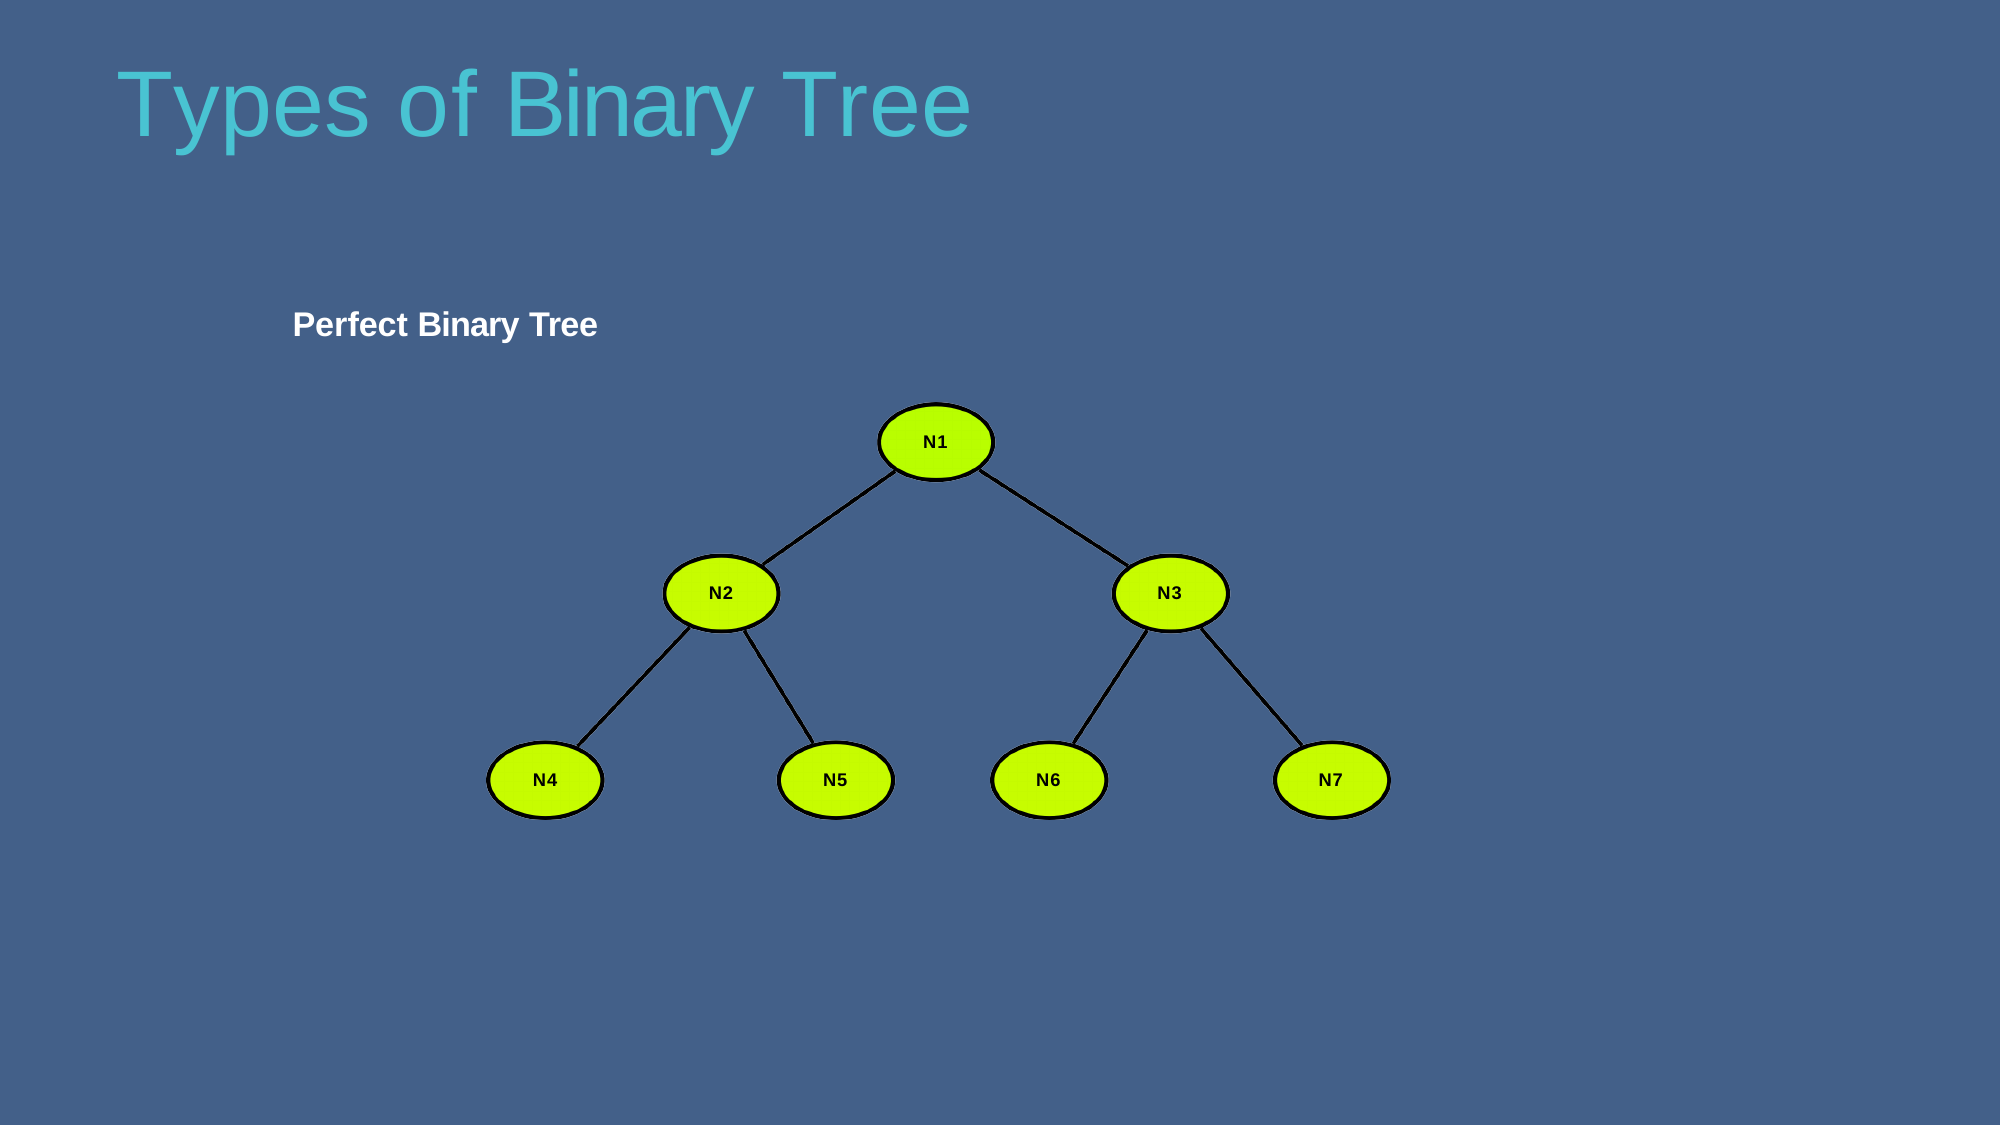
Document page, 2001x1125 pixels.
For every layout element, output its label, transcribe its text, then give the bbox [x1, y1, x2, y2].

text_box Perfect Binary Tree [291, 301, 600, 344]
picture [486, 402, 1391, 821]
title Types of Binary Tree [32, 41, 1181, 231]
